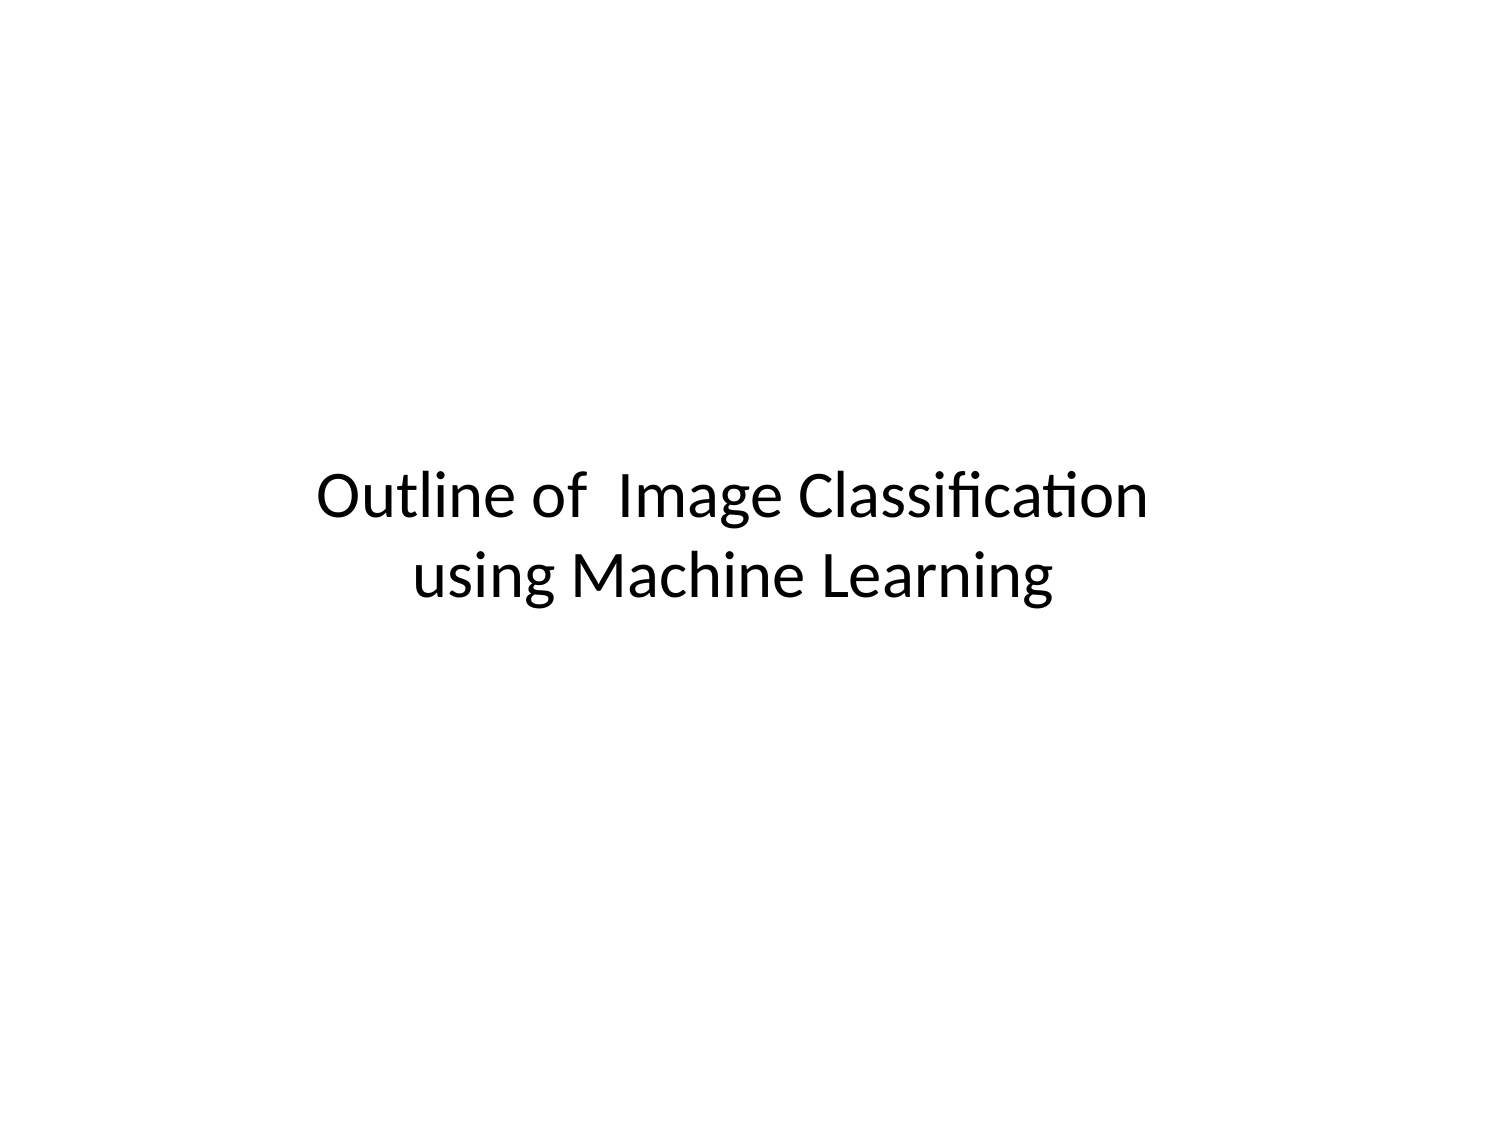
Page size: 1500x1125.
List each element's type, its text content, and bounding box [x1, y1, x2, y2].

text_box Outline of Image Classification using Machine Learning [58, 467, 1409, 594]
